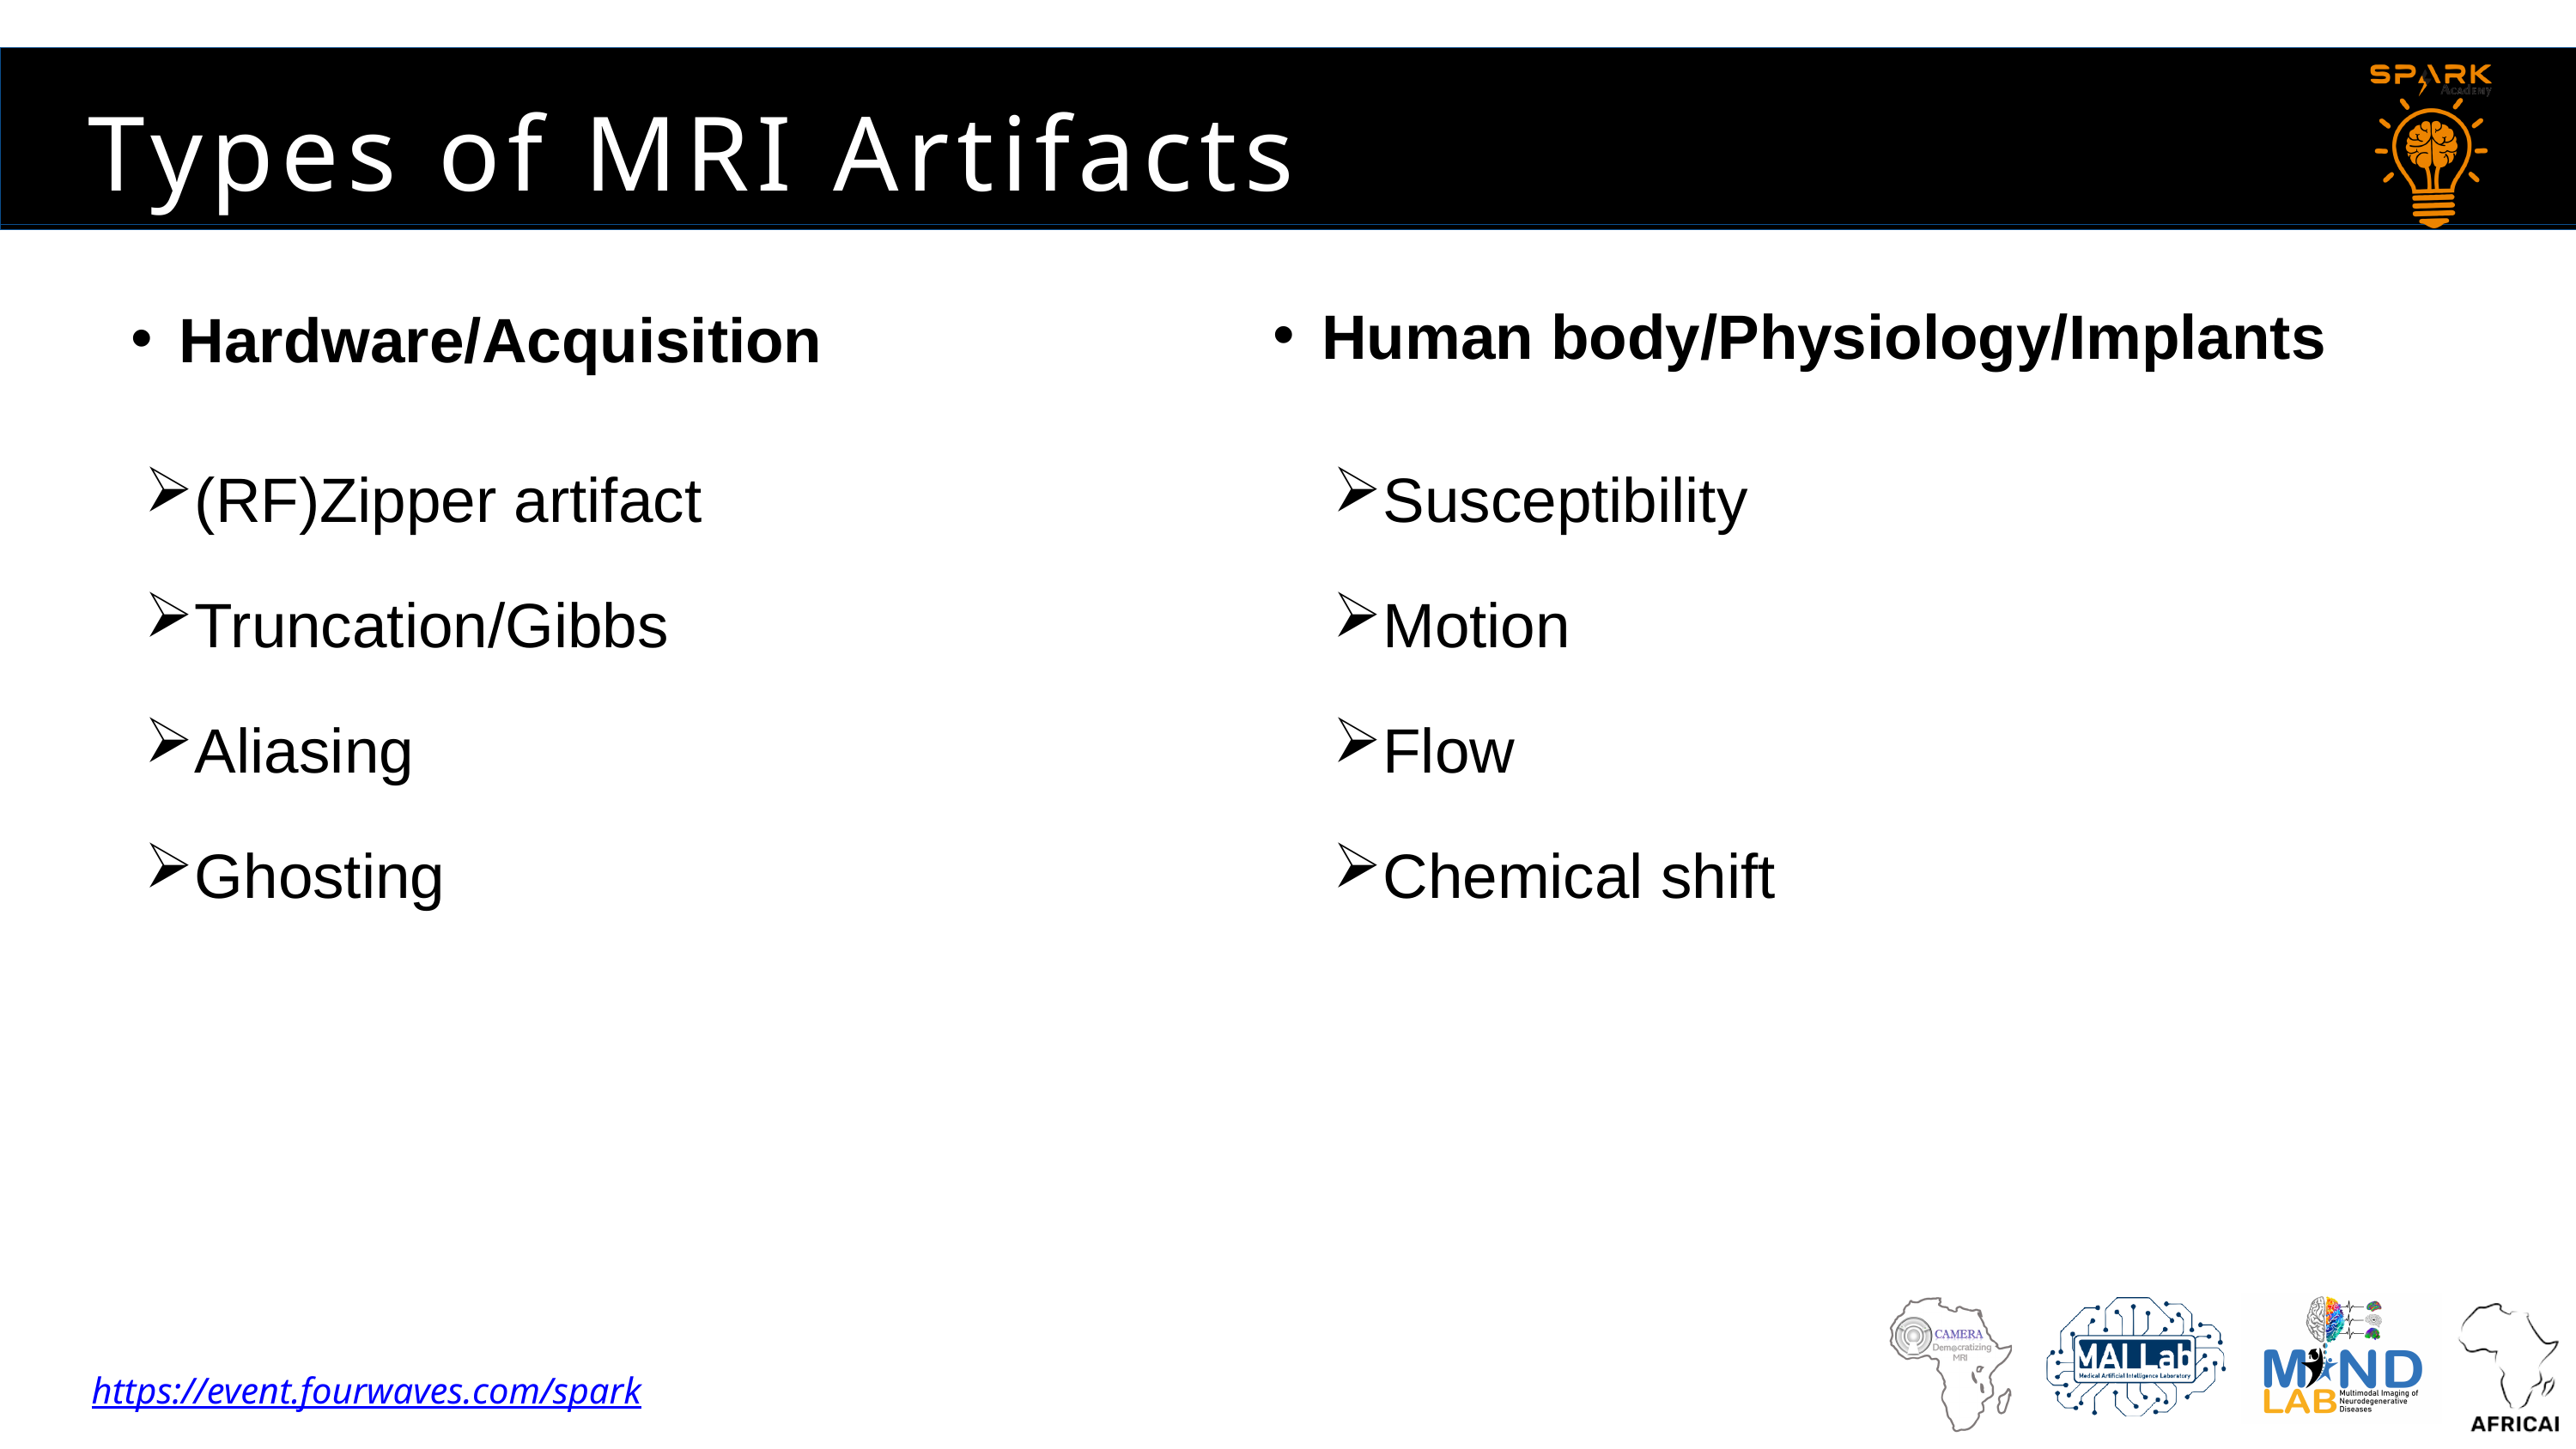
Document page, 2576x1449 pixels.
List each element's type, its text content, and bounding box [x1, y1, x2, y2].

text_box Hardware/Acquisition [118, 294, 1127, 465]
text_box (RF)Zipper artifact Truncation/Gibbs Aliasing Ghosting [131, 415, 1288, 936]
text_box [1888, 1292, 2568, 1433]
text_box Susceptibility Motion Flow Chemical shift [1320, 415, 2501, 936]
text_box Human body/Physiology/Implants [1261, 289, 2442, 407]
text_box https://event.fourwaves.com/spark [48, 1349, 685, 1417]
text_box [0, 46, 2576, 231]
